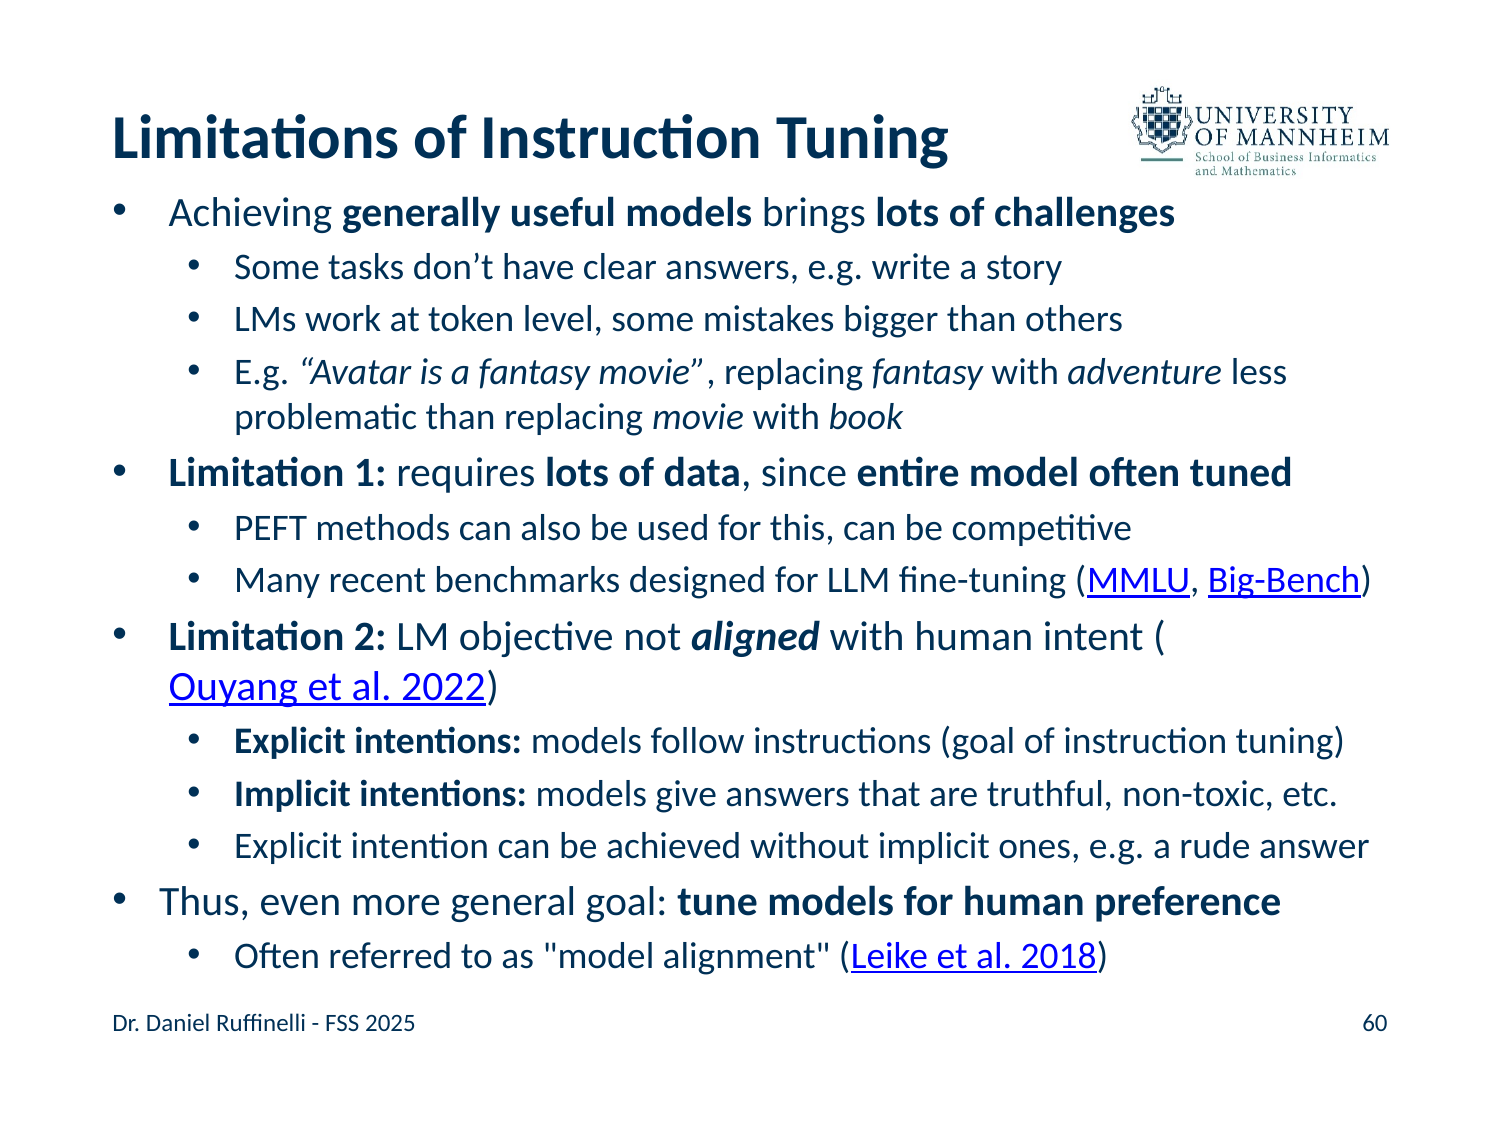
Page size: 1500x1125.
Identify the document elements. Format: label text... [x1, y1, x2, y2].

picture [1095, 57, 1425, 211]
title Limitations of Instruction Tuning [112, 95, 1055, 184]
footer Dr. Daniel Ruffinelli - FSS 2025 [112, 1006, 588, 1036]
list Achieving generally useful models brings lots of challenges Some tasks don’t have clear answers, e.g. write a story LMs work at token level, some mistakes bigger than others E.g. “Avatar is a fantasy movie”, replacing fantasy with adventure less problematic than replacing movie with book Limitation 1: requires lots of data, since entire model often tuned PEFT methods can also be used for this, can be competitive Many recent benchmarks designed for LLM fine-tuning (MMLU, Big-Bench) Limitation 2: LM objective not aligned with human intent (Ouyang et al. 2022) Explicit intentions: models follow instructions (goal of instruction tuning) Implicit intentions: models give answers that are truthful, non-toxic, etc. Explicit intention can be achieved without implicit ones, e.g. a rude answer Thus, even more general goal: tune models for human preference Often referred to as "model alignment" (Leike et al. 2018) [112, 184, 1388, 984]
slide_number 60 [1214, 1006, 1388, 1036]
